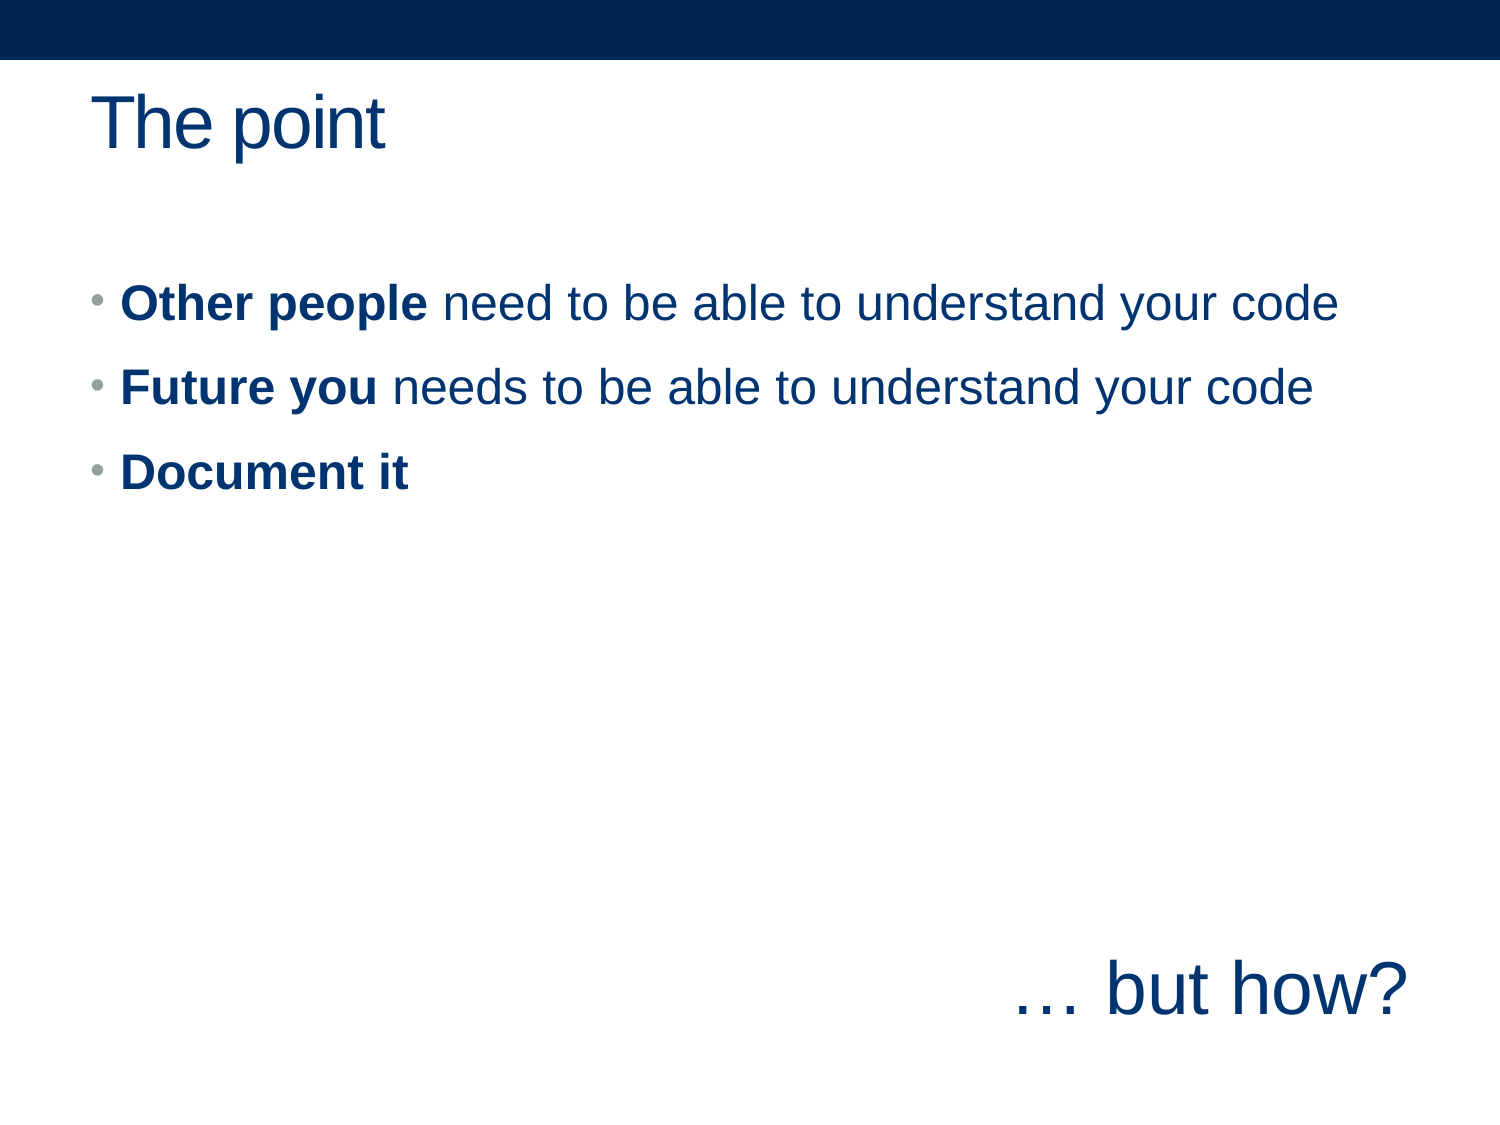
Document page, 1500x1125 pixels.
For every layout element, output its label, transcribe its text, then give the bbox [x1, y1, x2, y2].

list Other people need to be able to understand your code Future you needs to be able to understand your code Document it … but how? [75, 262, 1425, 1063]
title The point [75, 37, 1425, 200]
